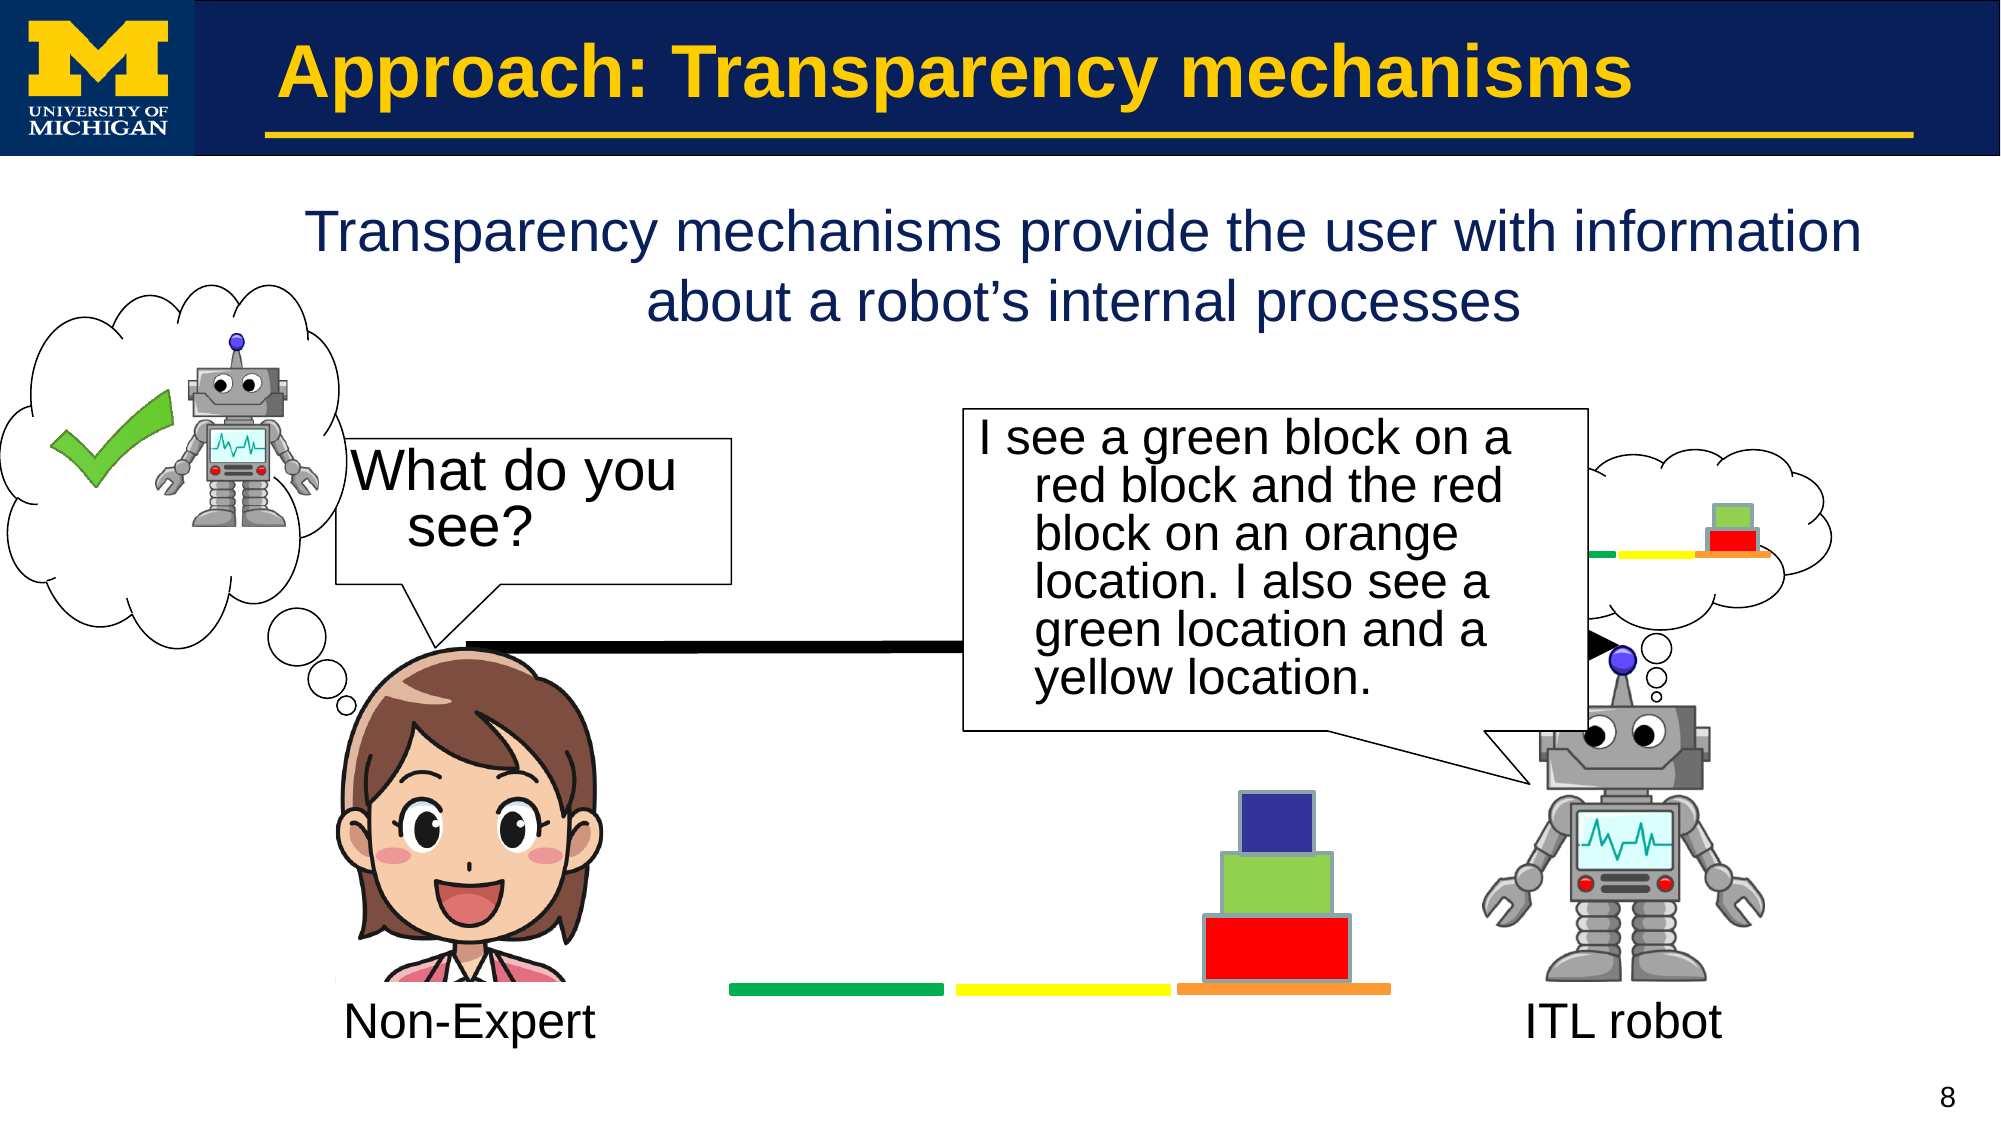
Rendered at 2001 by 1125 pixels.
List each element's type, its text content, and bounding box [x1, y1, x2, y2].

text_box [324, 343, 347, 525]
text_box [1238, 790, 1316, 857]
picture [0, 0, 195, 156]
text_box [1202, 913, 1352, 983]
text_box [1049, 984, 1171, 996]
text_box Transparency mechanisms provide the user with information about a robot’s internal processes [1049, 185, 1908, 341]
text_box [1705, 527, 1760, 551]
text_box [1618, 551, 1695, 559]
text_box [1642, 633, 1671, 643]
text_box [729, 983, 944, 996]
text_box [1712, 503, 1754, 531]
text_box [1589, 449, 1832, 631]
text_box [1589, 551, 1616, 558]
text_box [308, 659, 330, 699]
text_box I see a green block on a red block and the red block on an orange location. I also see a green location and a yellow location. [1049, 408, 1589, 771]
text_box [956, 984, 1036, 996]
text_box [1177, 983, 1391, 995]
text_box [1220, 851, 1334, 918]
text_box Transparency mechanisms provide the user with information about a robot’s internal processes [261, 185, 1036, 341]
text_box ITL robot [1509, 991, 1738, 1056]
text_box Non-Expert [328, 981, 611, 1056]
picture [50, 333, 320, 527]
picture [335, 644, 604, 982]
text_box I see a green block on a red block and the red block on an orange location. I also see a green location and a yellow location. [963, 408, 1036, 731]
picture [1481, 644, 1766, 982]
text_box [1695, 551, 1771, 558]
text_box [0, 285, 310, 649]
text_box What do you see? [335, 438, 732, 643]
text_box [1041, 69, 1045, 1125]
title Approach: Transparency mechanisms [261, 0, 1908, 135]
text_box [268, 608, 326, 666]
